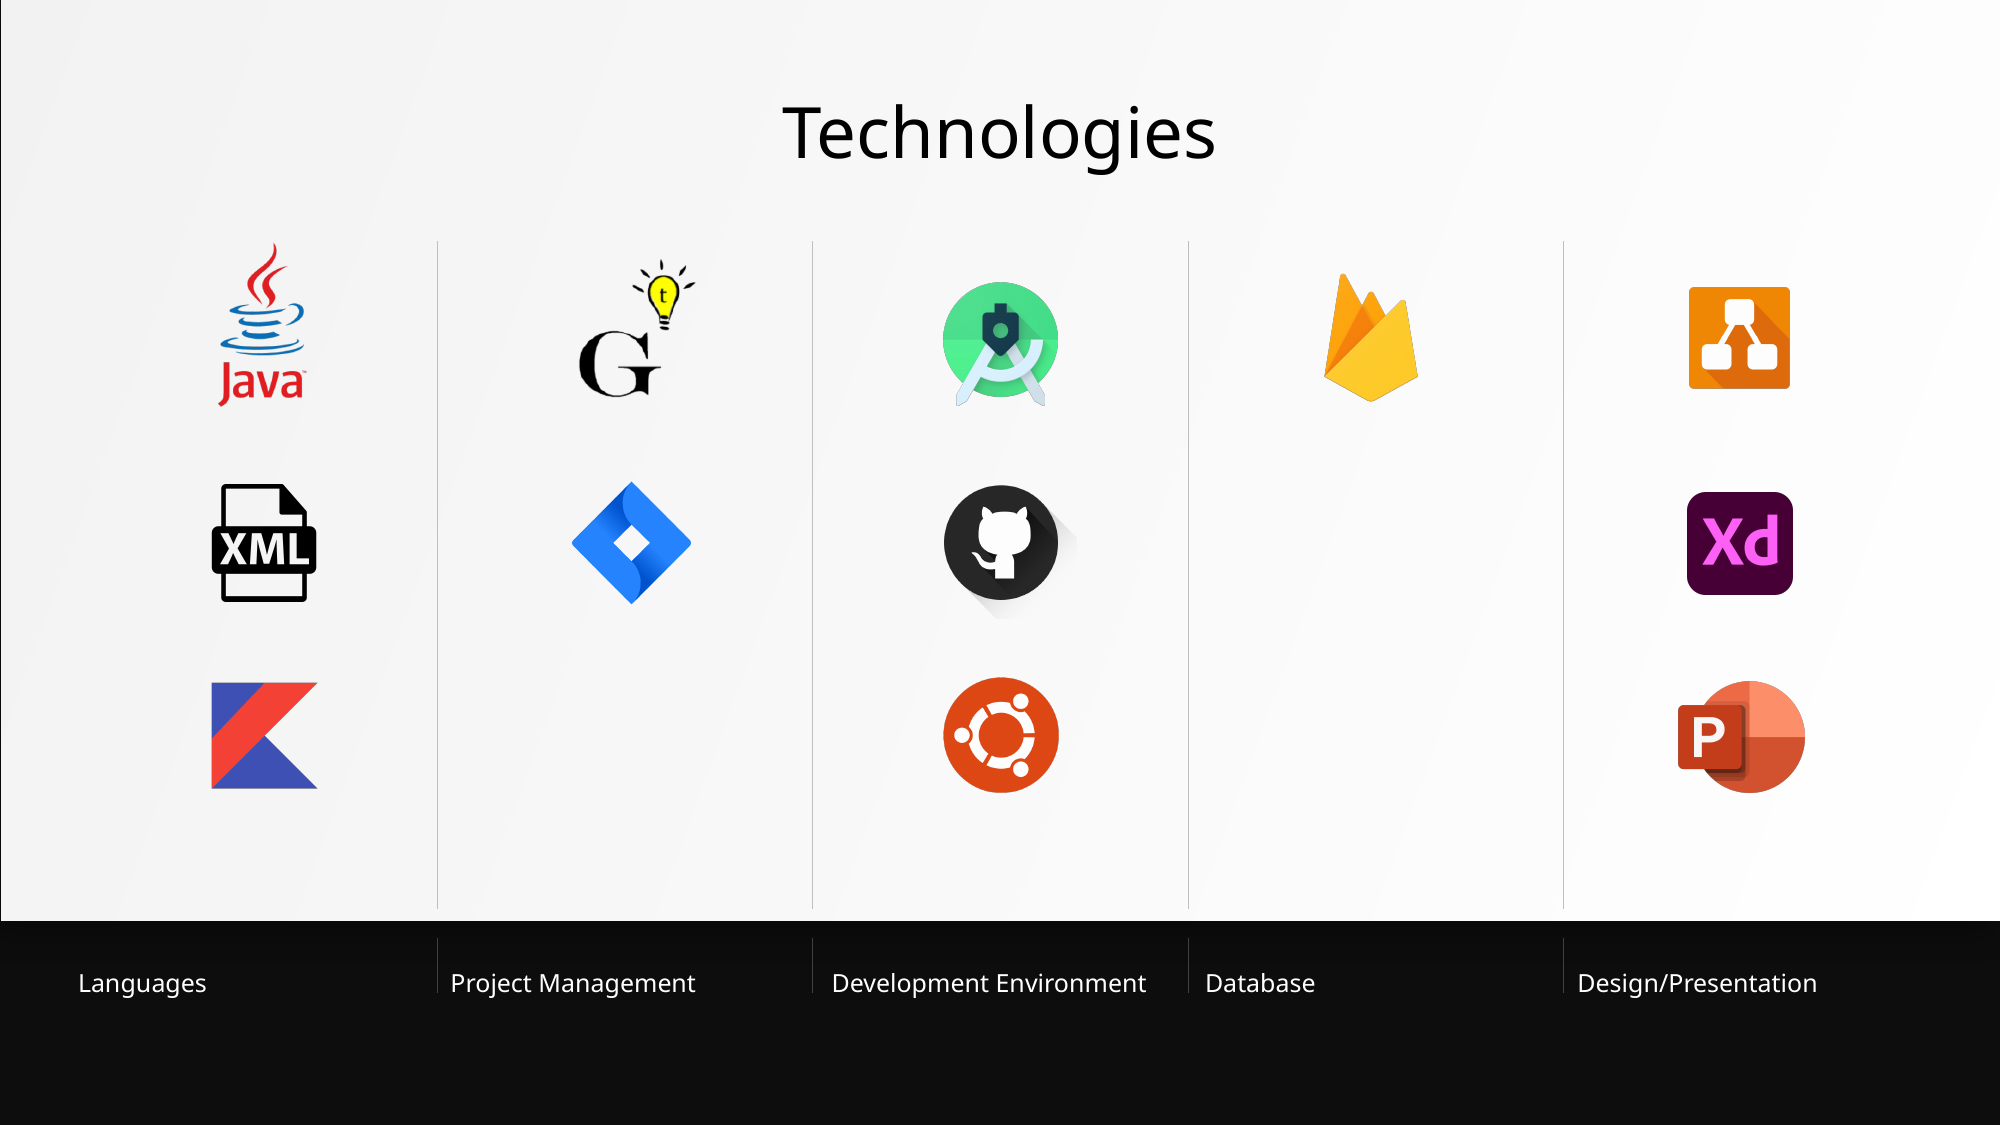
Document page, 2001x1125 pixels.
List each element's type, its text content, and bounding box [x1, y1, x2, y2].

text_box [80, 967, 1814, 999]
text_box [437, 937, 1564, 993]
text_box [437, 241, 1564, 909]
text_box [0, 0, 2000, 921]
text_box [165, 228, 1805, 816]
text_box Technologies [673, 87, 1327, 173]
